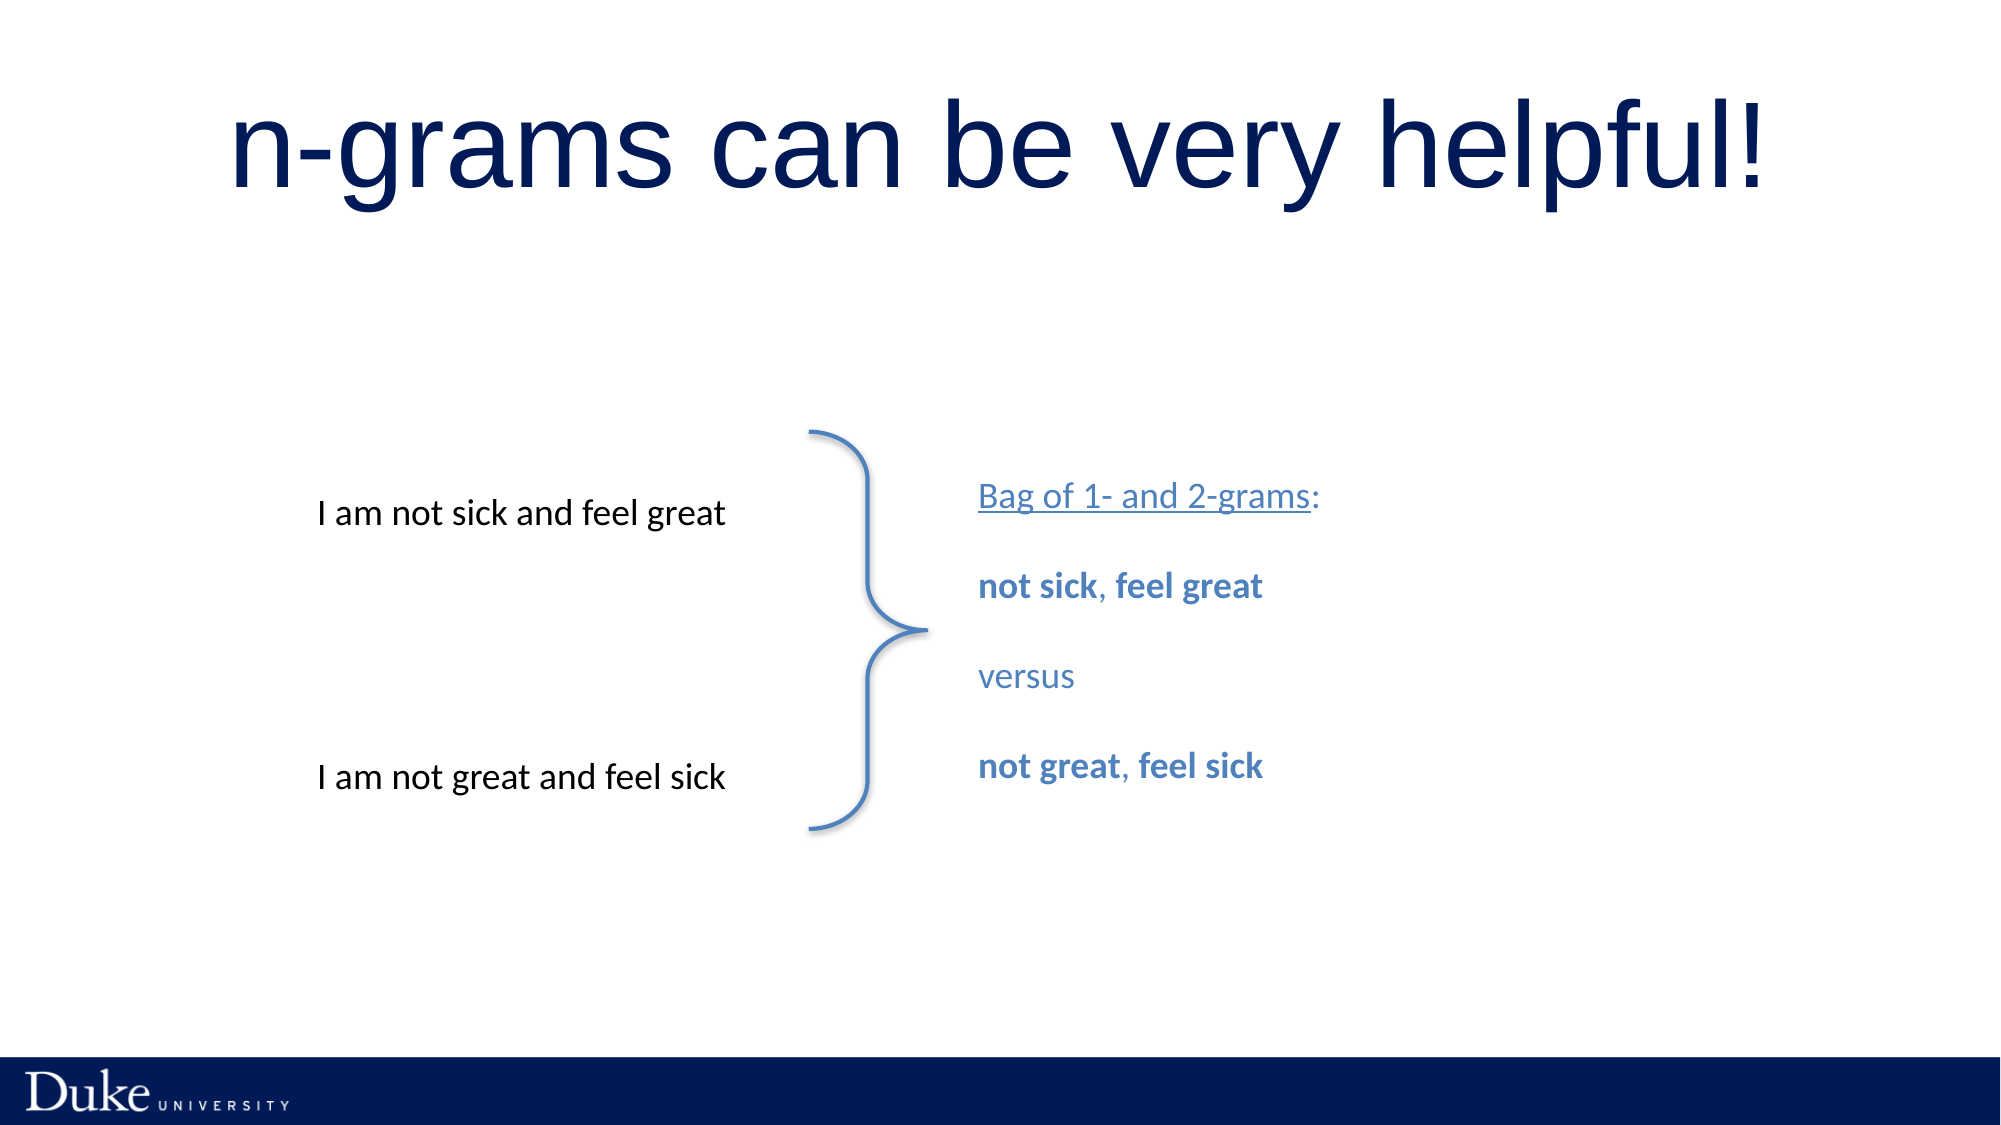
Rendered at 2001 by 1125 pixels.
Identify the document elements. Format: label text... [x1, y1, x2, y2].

text_box [808, 429, 929, 832]
text_box I am not sick and feel great [302, 480, 742, 541]
title n-grams can be very helpful! [99, 45, 1900, 233]
text_box Bag of 1- and 2-grams: not sick, feel great versus not great, feel sick [963, 463, 1345, 794]
picture [0, 0, 2001, 1125]
text_box I am not great and feel sick [302, 744, 742, 805]
